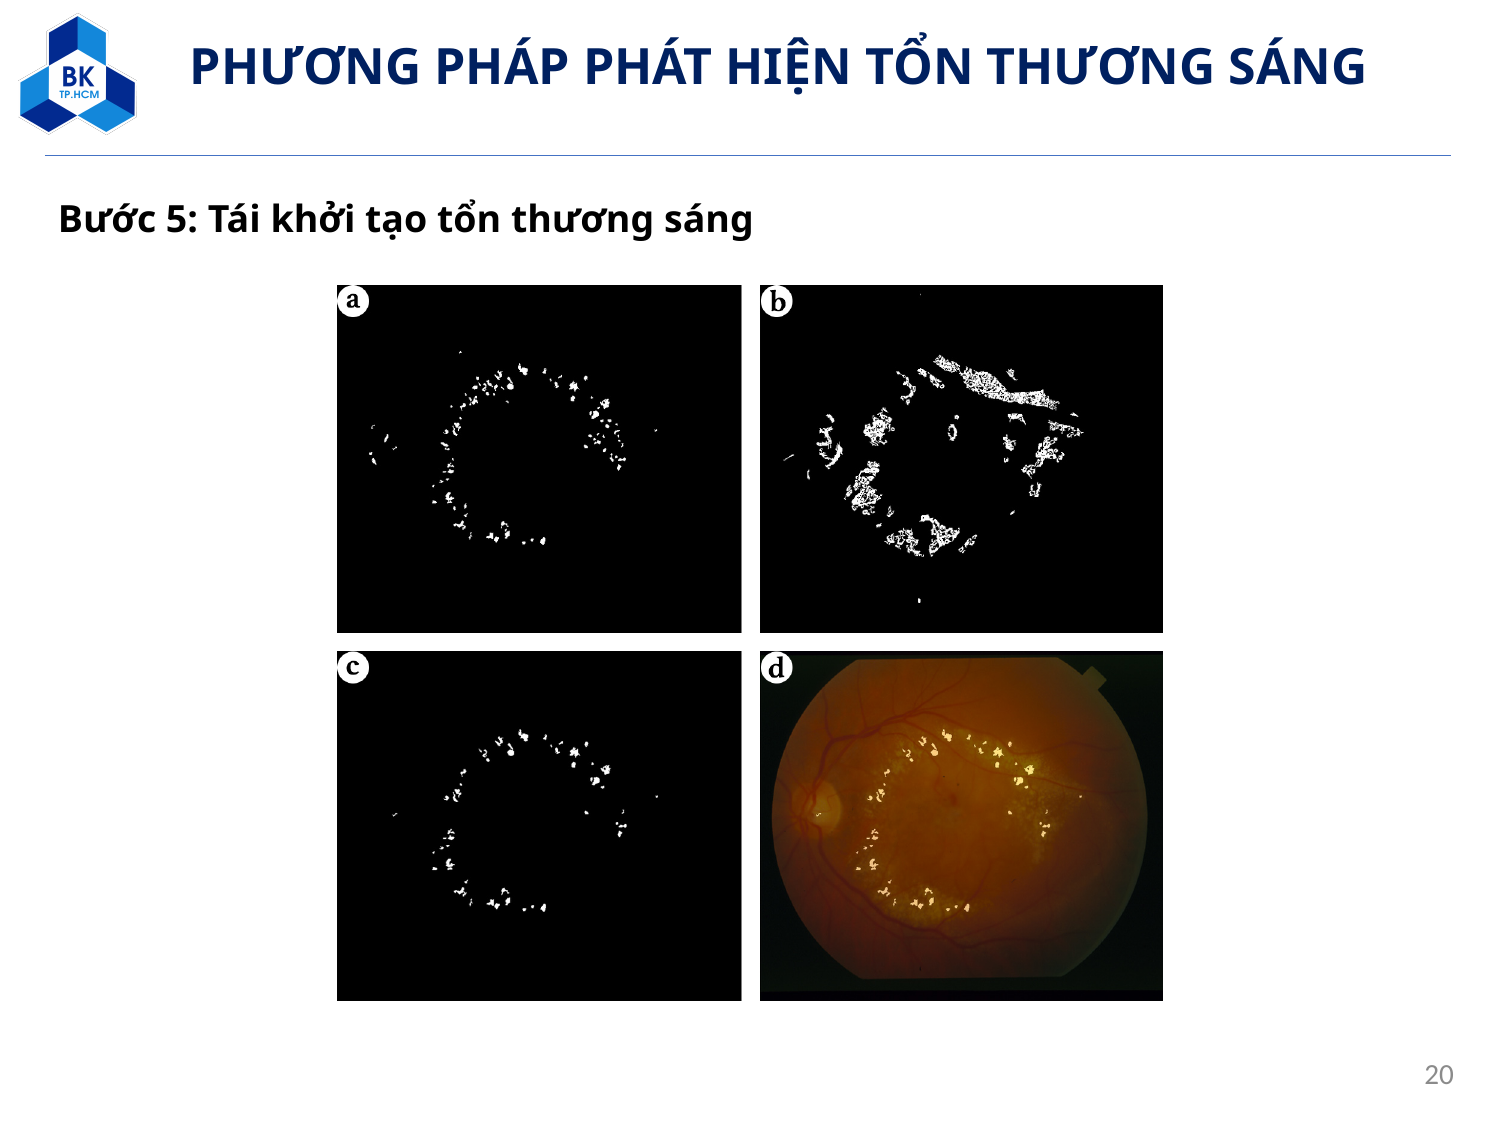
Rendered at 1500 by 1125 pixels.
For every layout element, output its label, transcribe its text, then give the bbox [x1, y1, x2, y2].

text_box Bước 5: Tái khởi tạo tổn thương sáng [43, 187, 1145, 248]
picture [18, 13, 137, 135]
slide_number 20 [1394, 1042, 1469, 1103]
text_box PHƯƠNG PHÁP PHÁT HIỆN TỔN THƯƠNG SÁNG [158, 34, 1400, 121]
picture [337, 285, 1163, 1001]
